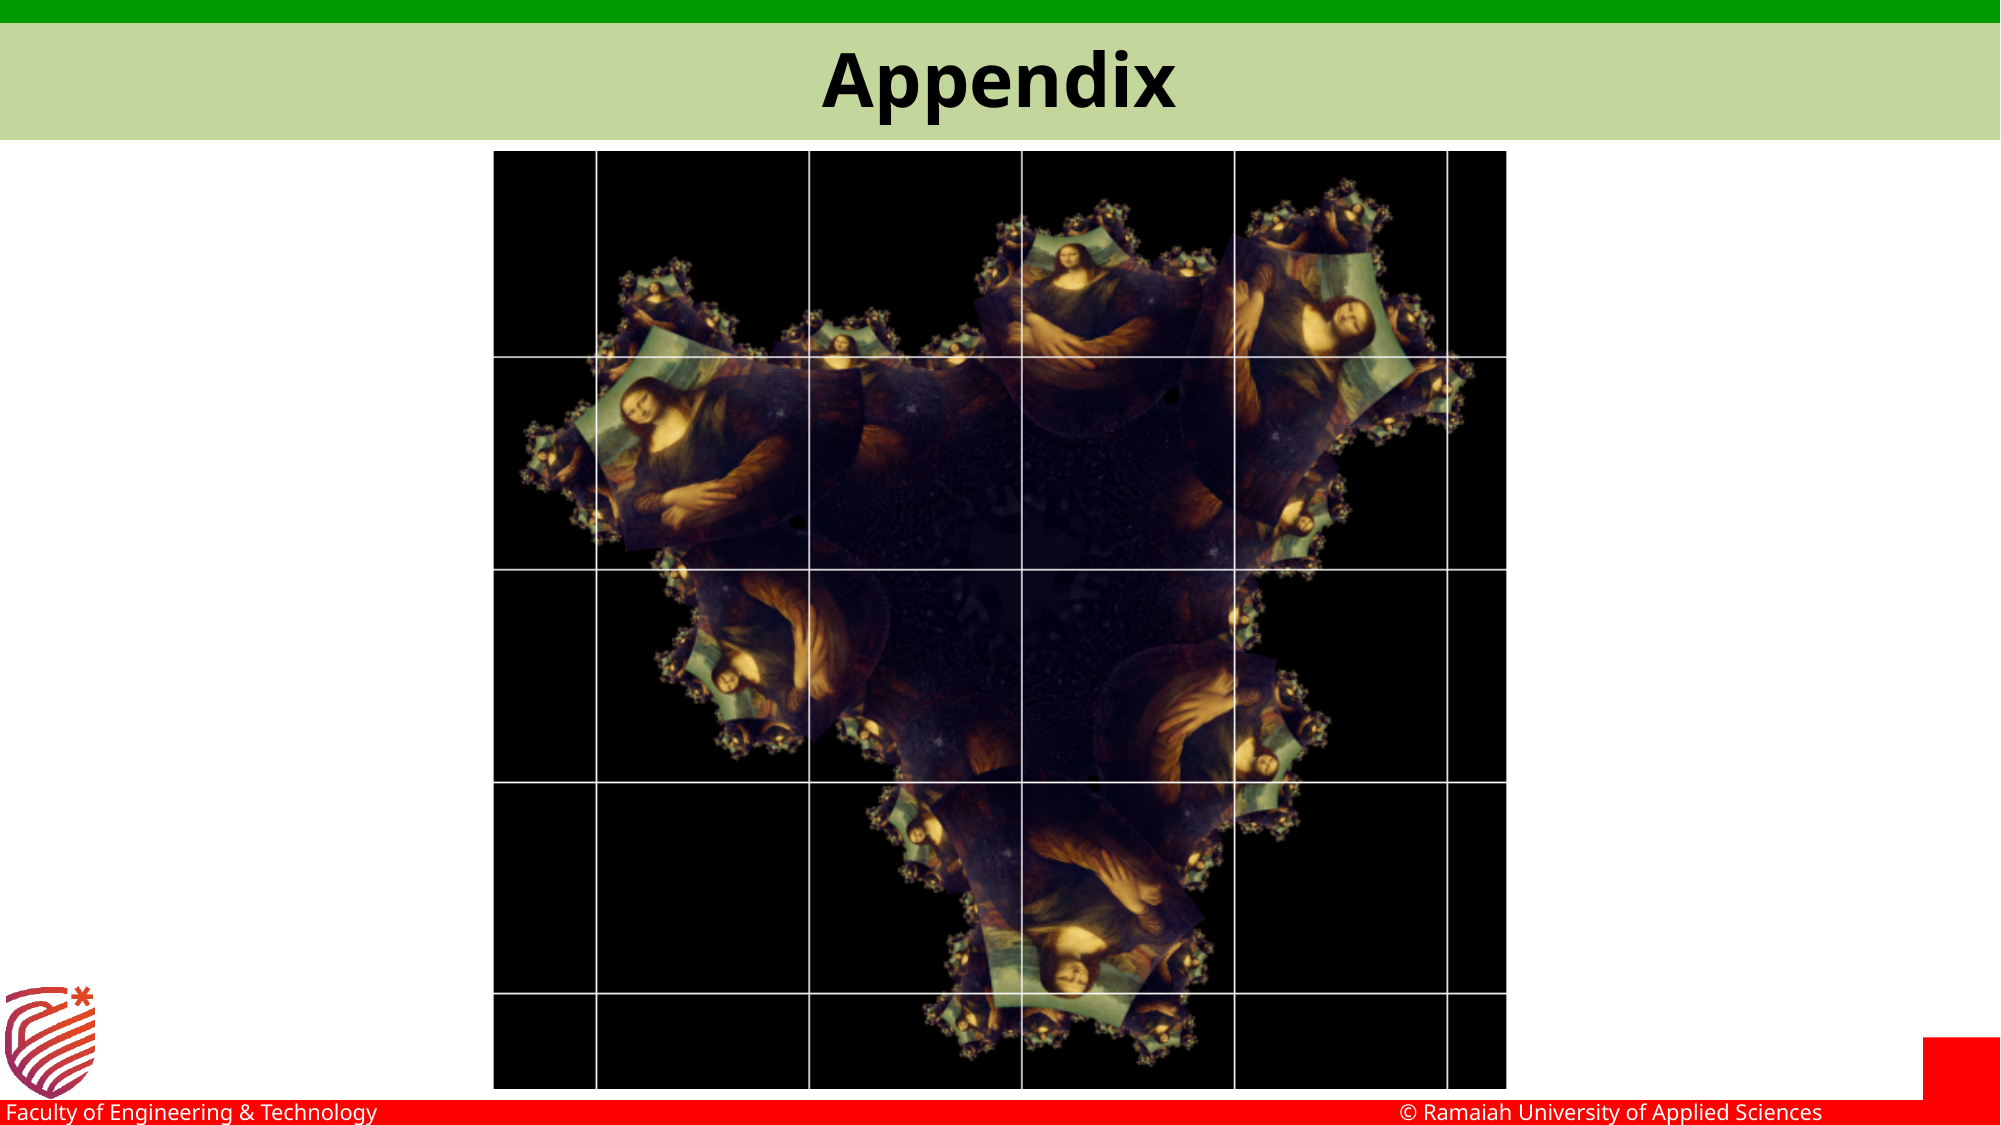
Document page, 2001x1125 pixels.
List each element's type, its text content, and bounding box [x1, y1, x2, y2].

title Appendix [30, 24, 1970, 130]
picture [5, 986, 95, 1099]
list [493, 151, 1507, 1089]
